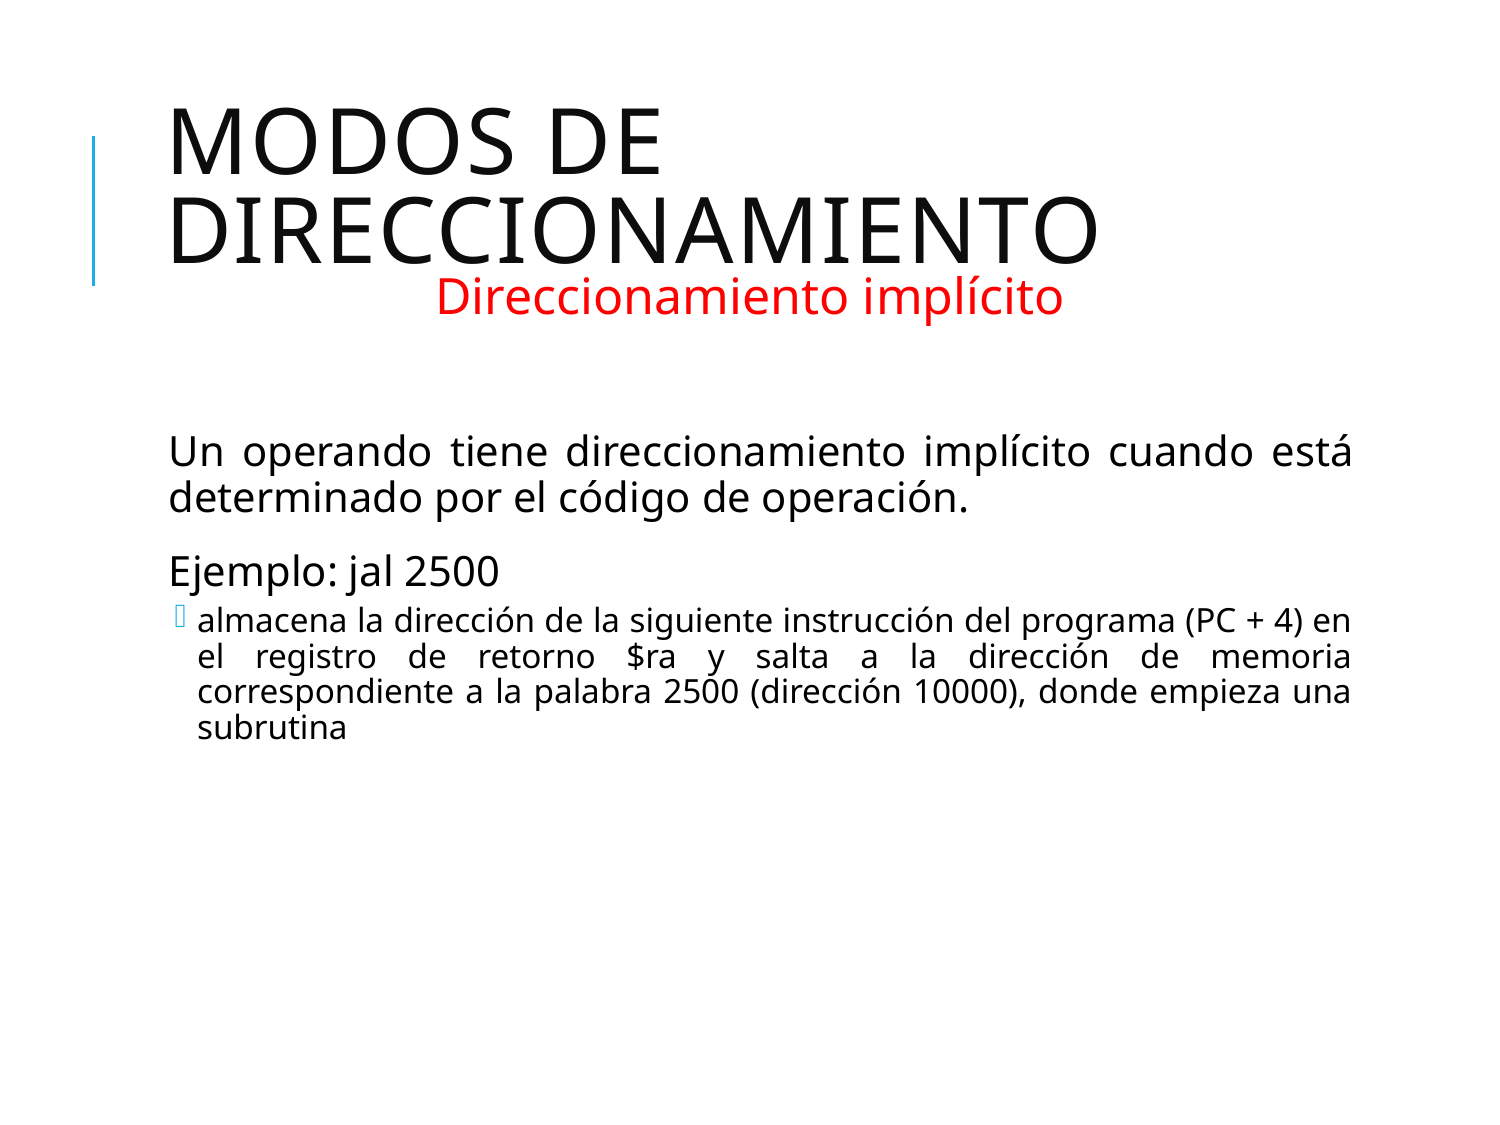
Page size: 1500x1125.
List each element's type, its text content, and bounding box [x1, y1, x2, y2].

title Modos de Direccionamiento [150, 90, 1500, 296]
list Un operando tiene direccionamiento implícito cuando está determinado por el código de operación. Ejemplo: jal 2500 almacena la dirección de la siguiente instrucción del programa (PC + 4) en el registro de retorno $ra y salta a la dirección de memoria correspondiente a la palabra 2500 (dirección 10000), donde empieza una subrutina [146, 423, 1362, 1002]
text_box Direccionamiento implícito [47, 257, 1453, 333]
